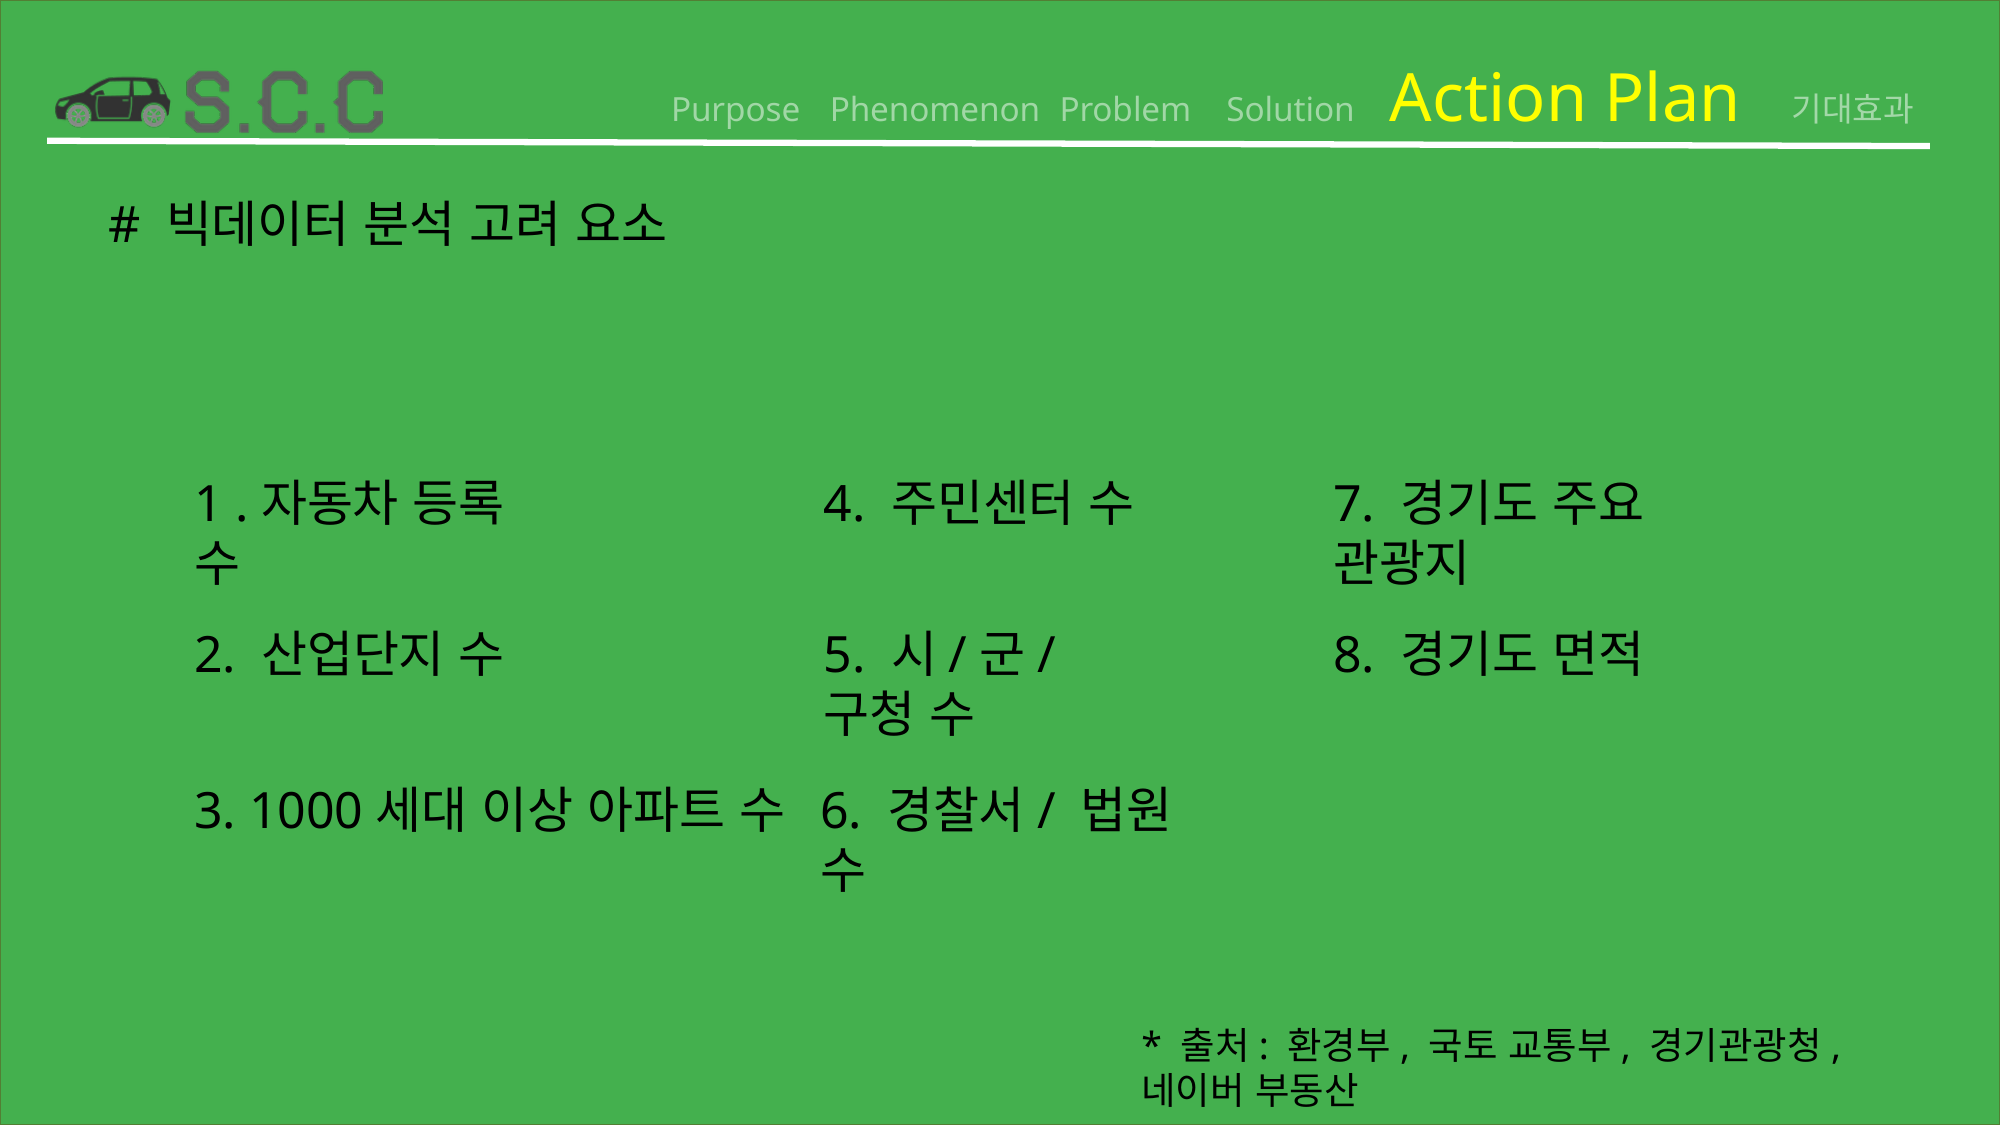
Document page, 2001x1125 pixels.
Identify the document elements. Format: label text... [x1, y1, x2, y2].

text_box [46, 140, 1930, 147]
text_box 4. 주민센터 수 [809, 463, 1161, 539]
text_box 6. 경찰서/ 법원 수 [805, 770, 1244, 906]
text_box 8. 경기도 면적 [1318, 615, 1671, 691]
text_box 2. 산업단지 수 [179, 615, 610, 691]
text_box [0, 0, 2000, 1125]
picture [47, 63, 396, 141]
text_box 1 .자동차 등록 수 [179, 463, 532, 599]
text_box 7. 경기도 주요 관광지 [1318, 463, 1810, 599]
text_box # 빅데이터 분석 고려 요소 [94, 185, 770, 261]
text_box 3. 1000세대 이상 아파트 수 [179, 770, 805, 846]
text_box * 출처: 환경부, 국토 교통부, 경기관광청, 네이버 부동산 [1126, 1014, 1965, 1120]
text_box Purpose Phenomenon Problem Solution Action Plan 기대효과 [647, 47, 2000, 142]
text_box 5. 시/군/구청 수 [809, 615, 1161, 751]
